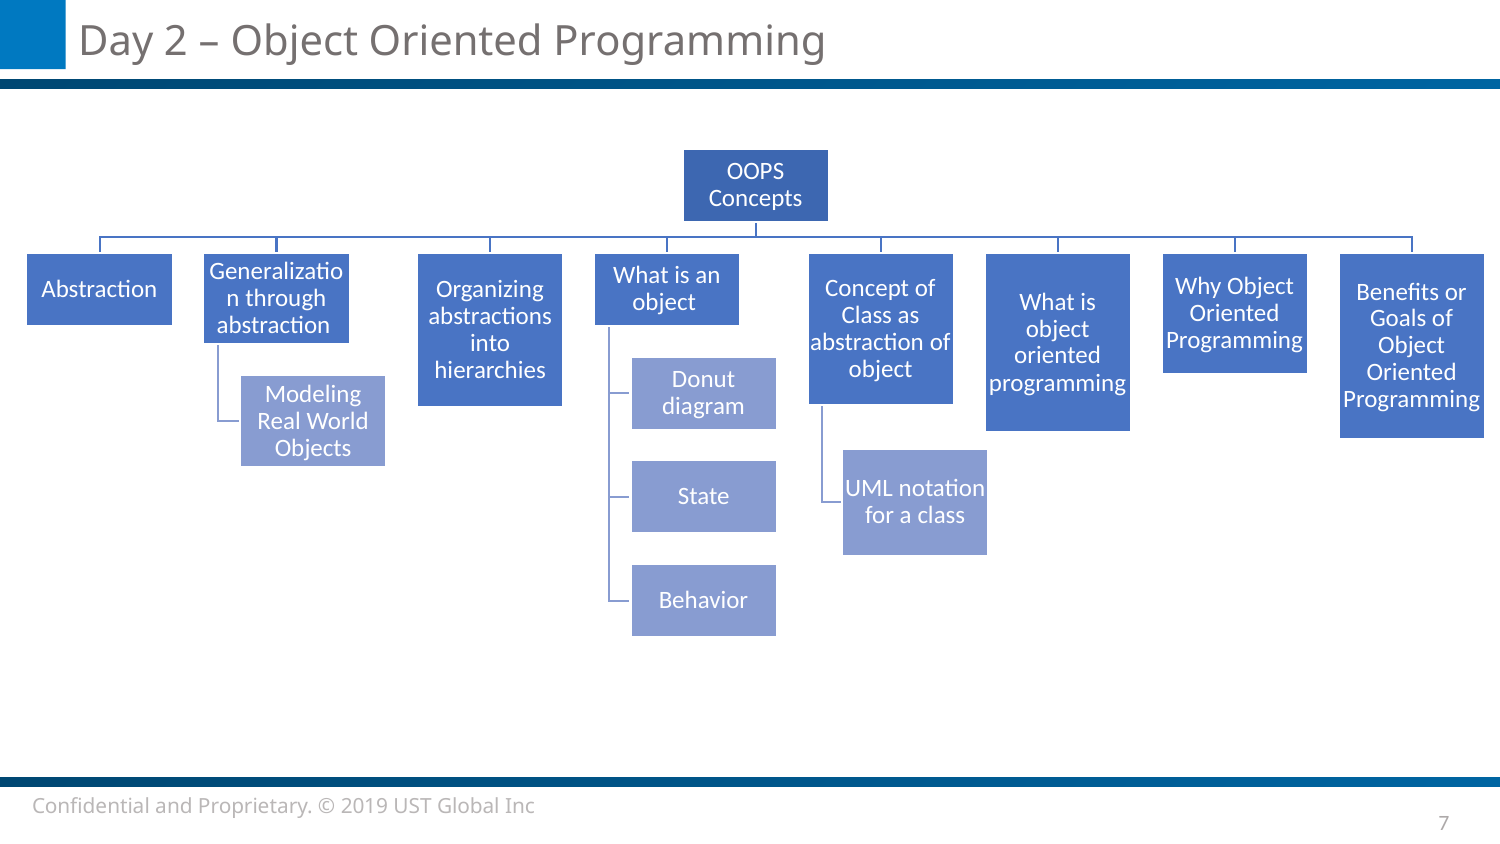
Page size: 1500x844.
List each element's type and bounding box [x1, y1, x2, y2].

text_box [25, 0, 1486, 787]
text_box [0, 777, 25, 787]
text_box [0, 79, 25, 89]
text_box [1486, 79, 1500, 89]
text_box [1486, 777, 1500, 787]
